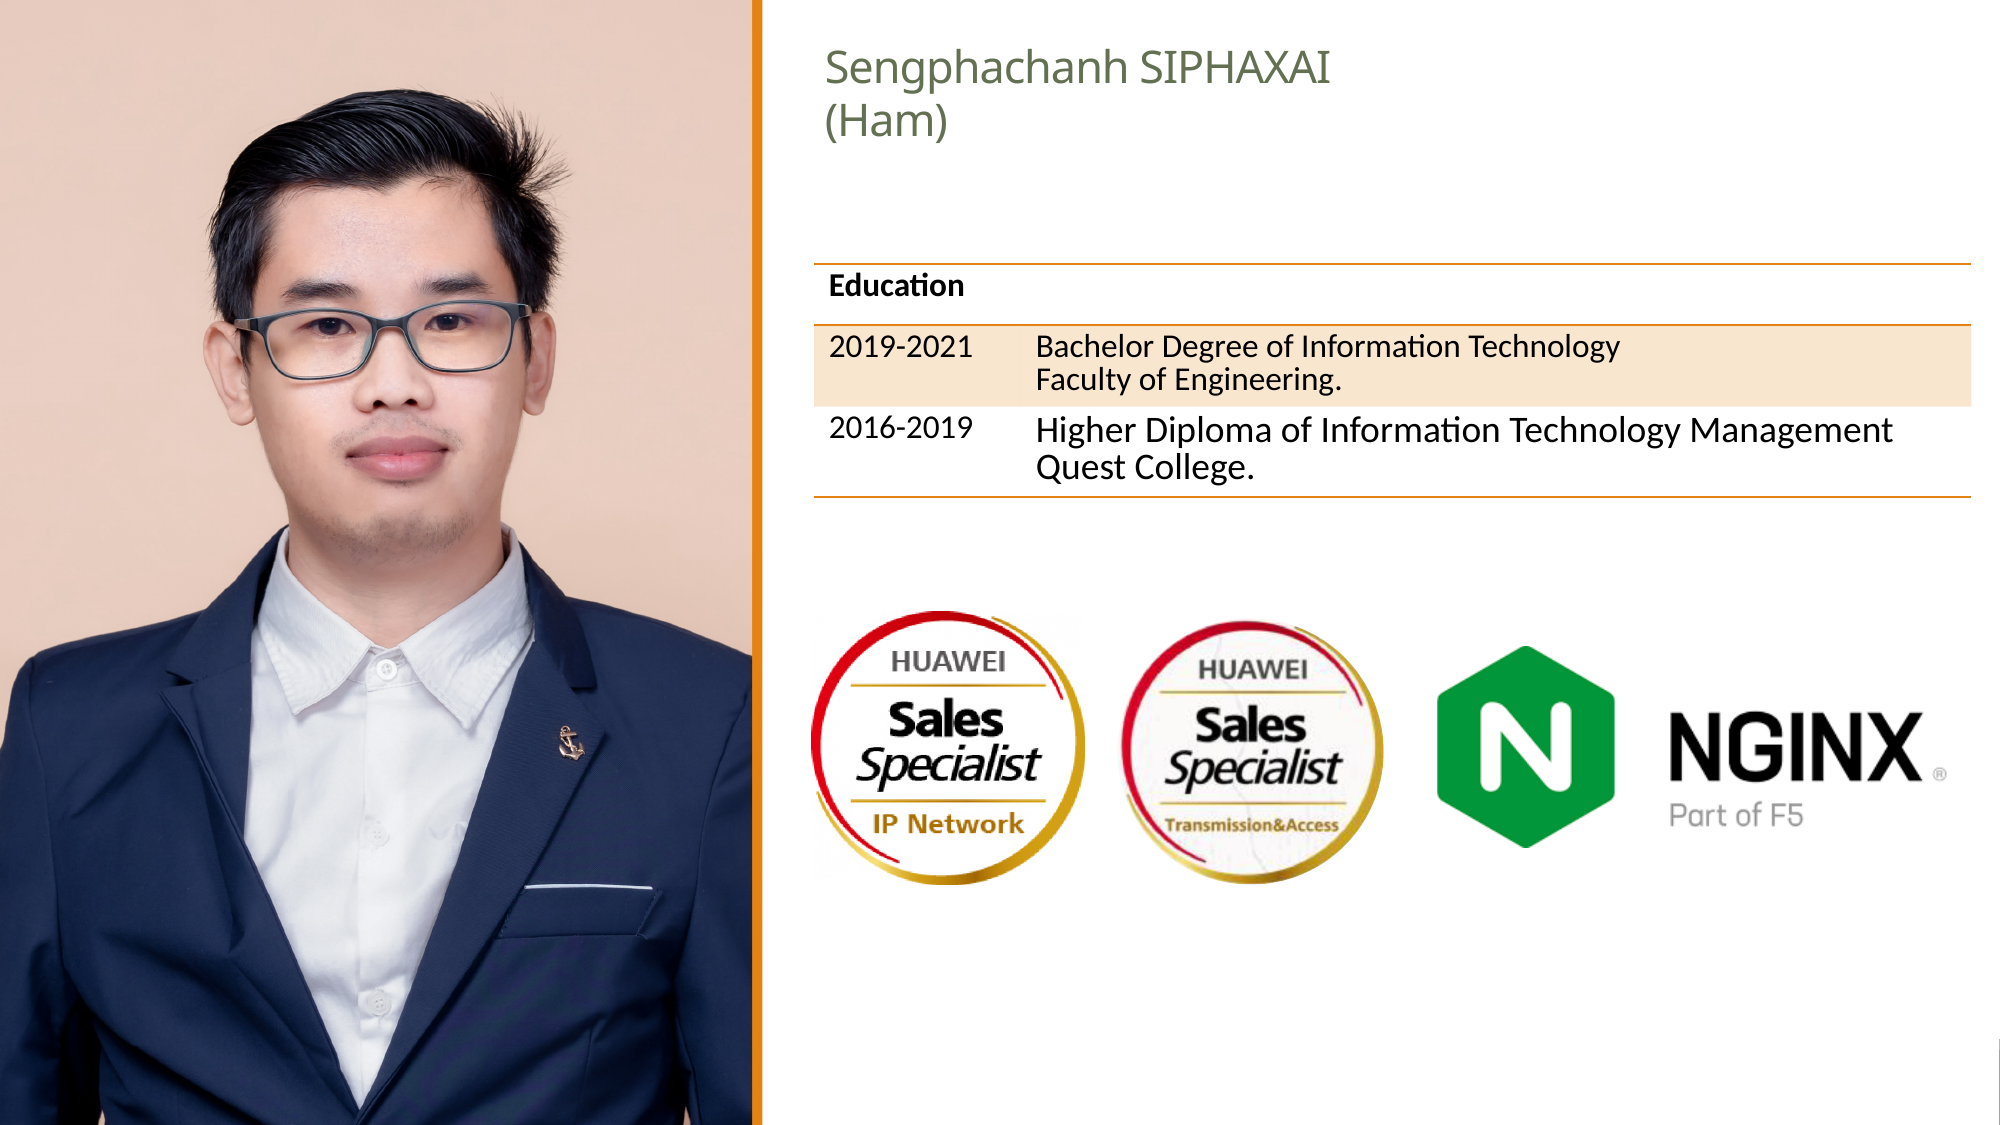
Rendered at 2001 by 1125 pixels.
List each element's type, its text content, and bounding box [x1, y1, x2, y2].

text_box [764, 0, 2000, 1125]
picture [810, 610, 1086, 886]
picture [0, 0, 753, 1125]
text_box [760, 723, 764, 1125]
text_box [759, 0, 764, 710]
title Sengphachanh SIPHAXAI (Ham) [809, 34, 1972, 220]
text_box [1116, 723, 1386, 886]
picture [1435, 645, 1948, 849]
table_cell 2016-2019 [814, 407, 1021, 496]
table_header Education [814, 265, 1971, 324]
text_box [1122, 617, 1379, 710]
table_cell Bachelor Degree of Information Technology Faculty of Engineering. [1021, 326, 1971, 407]
table_cell Higher Diploma of Information Technology Management Quest College. [1021, 407, 1971, 496]
table_cell 2019-2021 [814, 326, 1021, 407]
